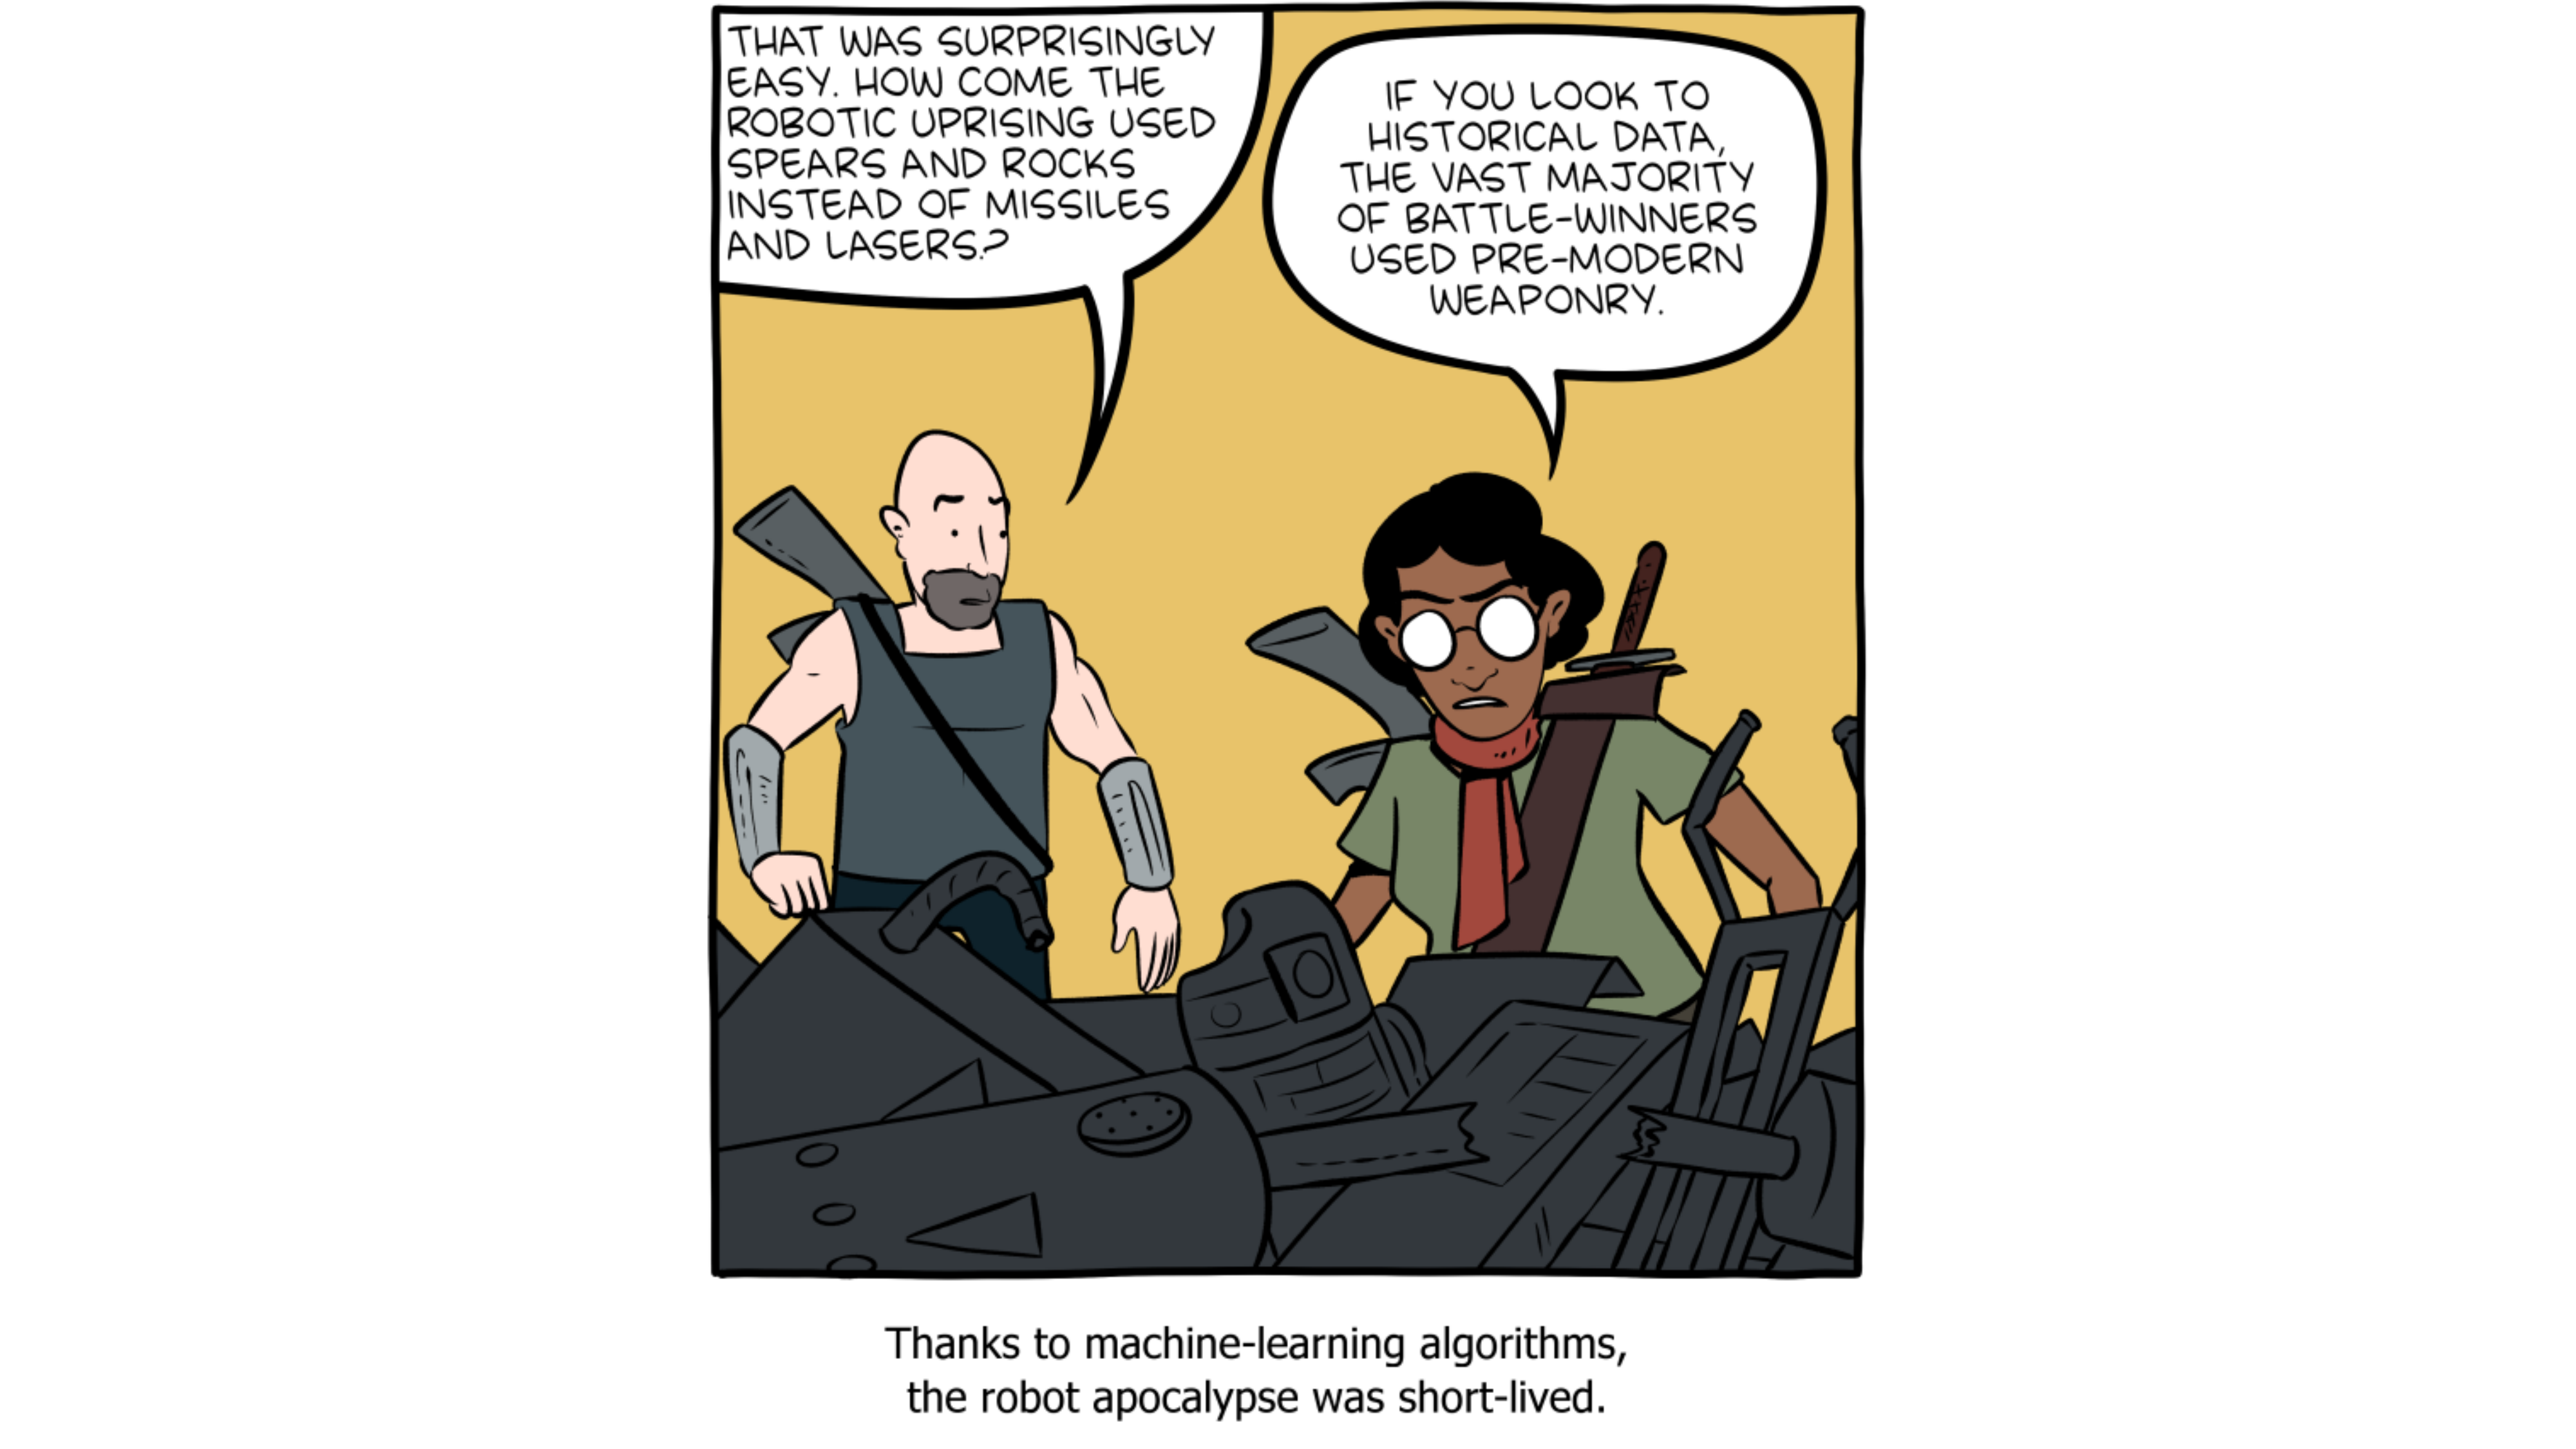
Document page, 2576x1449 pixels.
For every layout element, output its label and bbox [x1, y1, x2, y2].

picture [706, 0, 1870, 1449]
